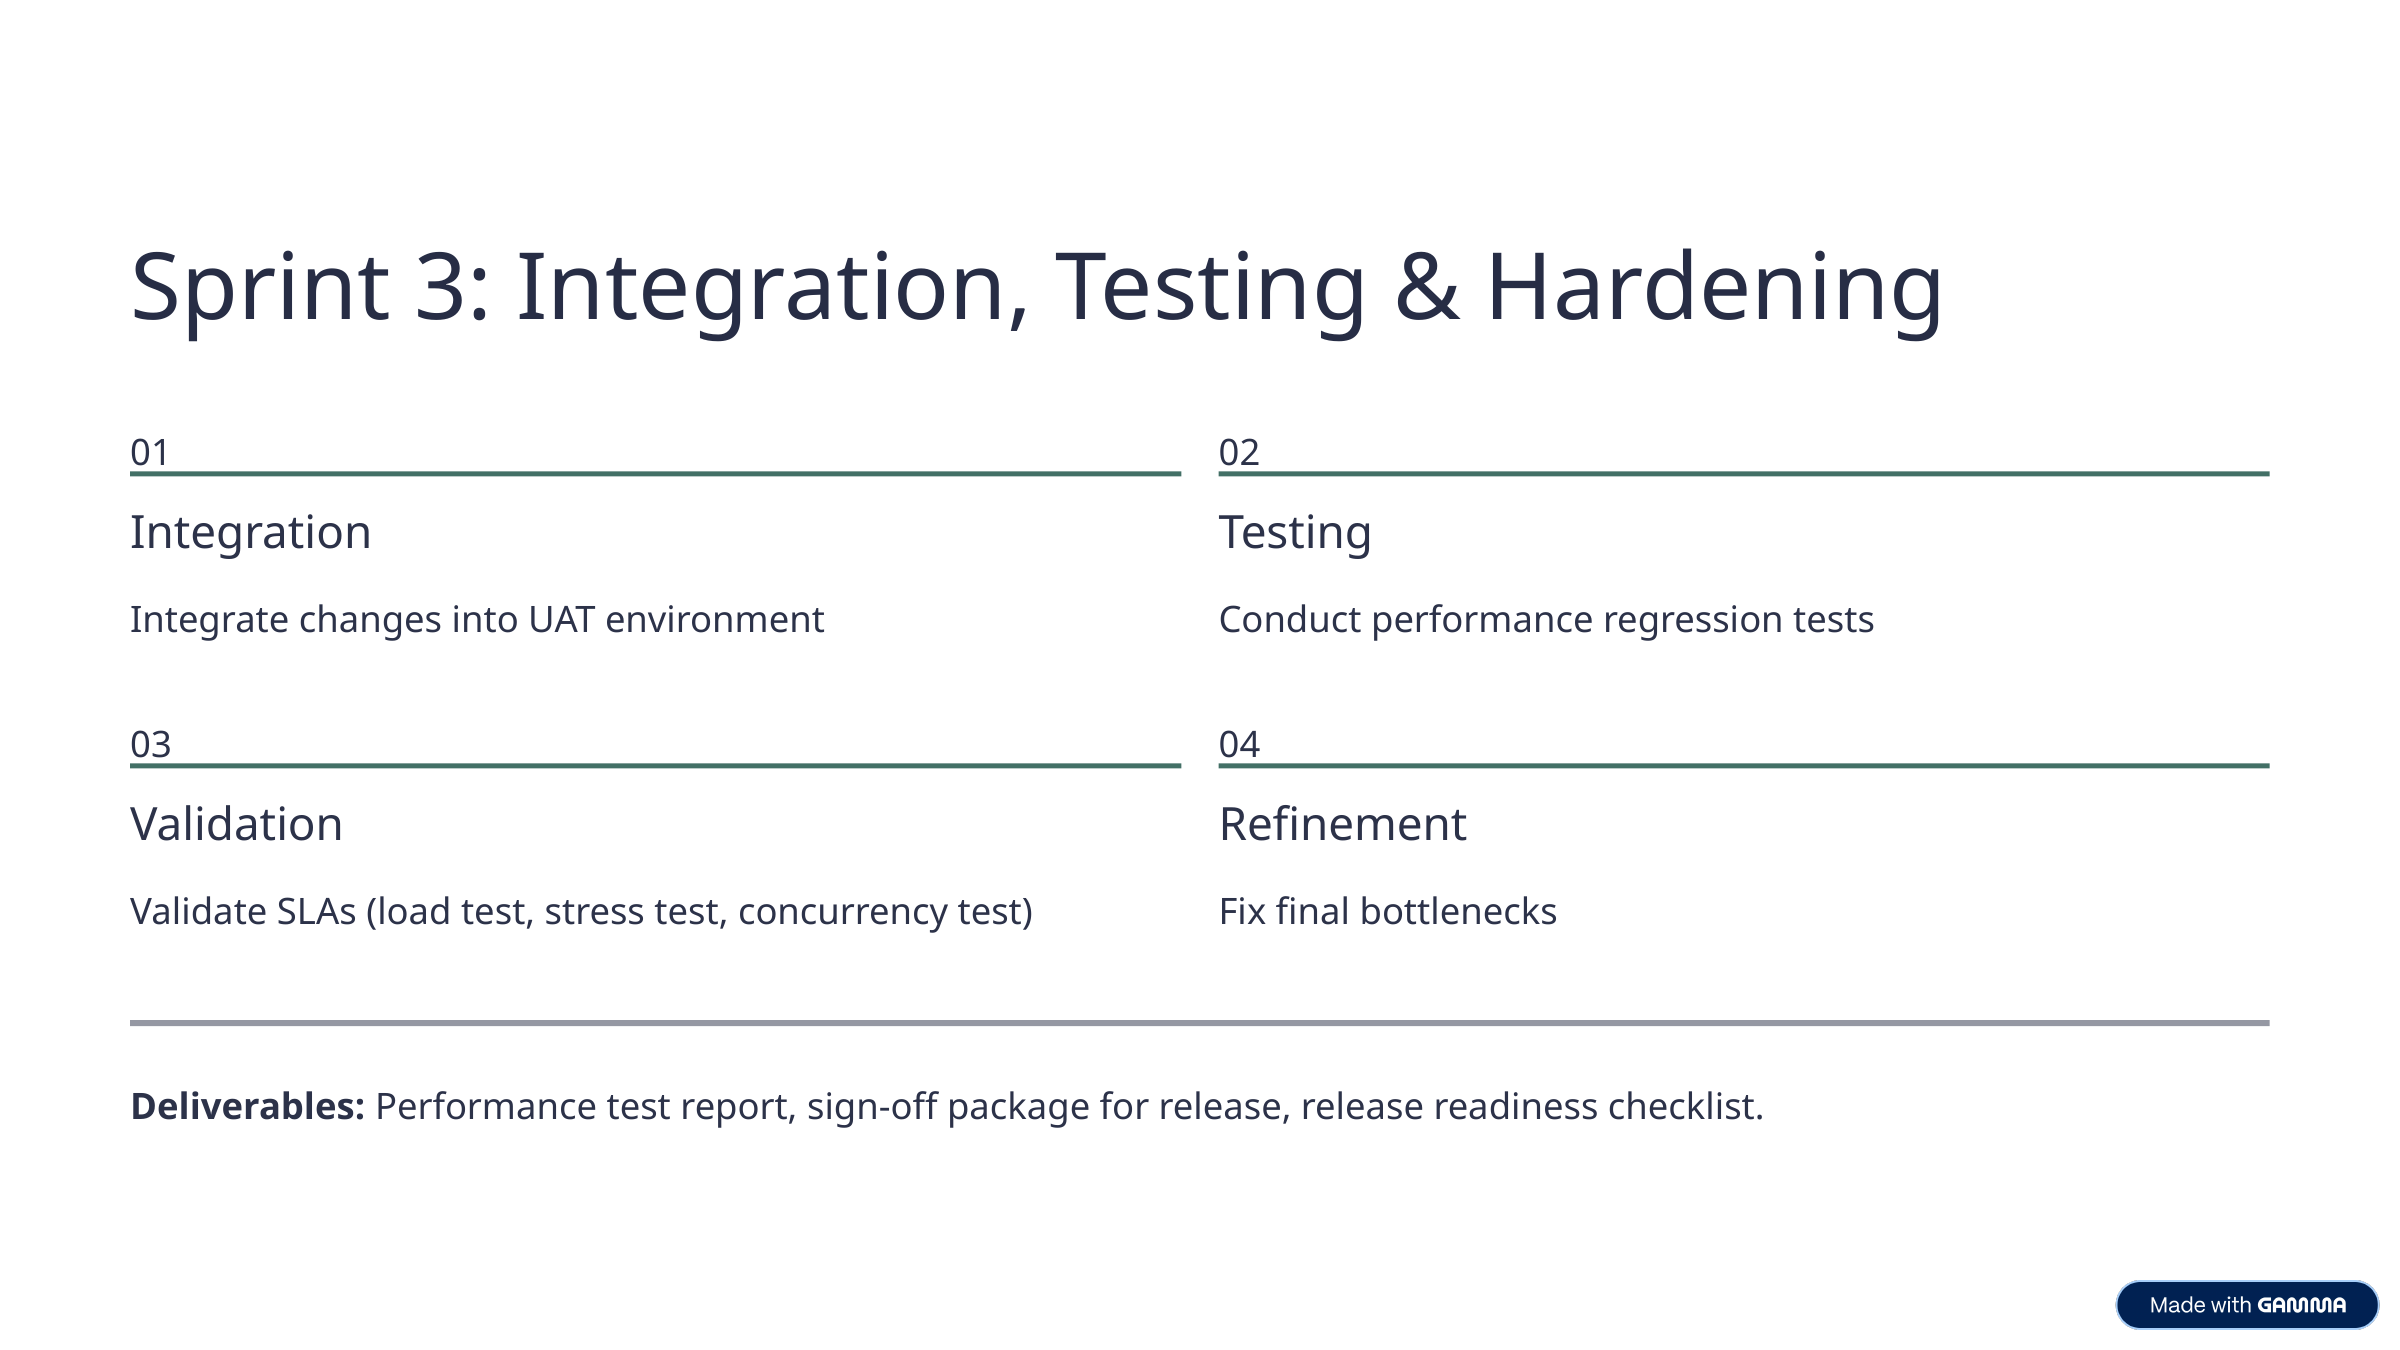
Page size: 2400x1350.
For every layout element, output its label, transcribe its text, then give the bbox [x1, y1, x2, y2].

text_box Refinement [1218, 791, 1684, 850]
text_box Testing [1218, 499, 1684, 559]
text_box Fix final bottlenecks [1218, 872, 2270, 932]
text_box Deliverables: Performance test report, sign-off package for release, release readiness checklist. [130, 1067, 2270, 1128]
picture [2106, 1271, 2389, 1339]
text_box 03 [130, 705, 168, 752]
text_box 02 [1218, 413, 1256, 460]
text_box Conduct performance regression tests [1218, 580, 2270, 640]
text_box Sprint 3: Integration, Testing & Hardening [130, 222, 1793, 339]
text_box [130, 763, 1182, 769]
text_box 04 [1218, 705, 1256, 752]
text_box Validate SLAs (load test, stress test, concurrency test) [130, 872, 1182, 932]
text_box Integration [130, 499, 596, 559]
text_box [1218, 471, 2270, 477]
text_box 01 [130, 413, 168, 460]
text_box [130, 1020, 2270, 1027]
text_box Validation [130, 791, 596, 850]
text_box [130, 471, 1182, 477]
text_box Integrate changes into UAT environment [130, 580, 1182, 640]
text_box [1218, 763, 2270, 769]
